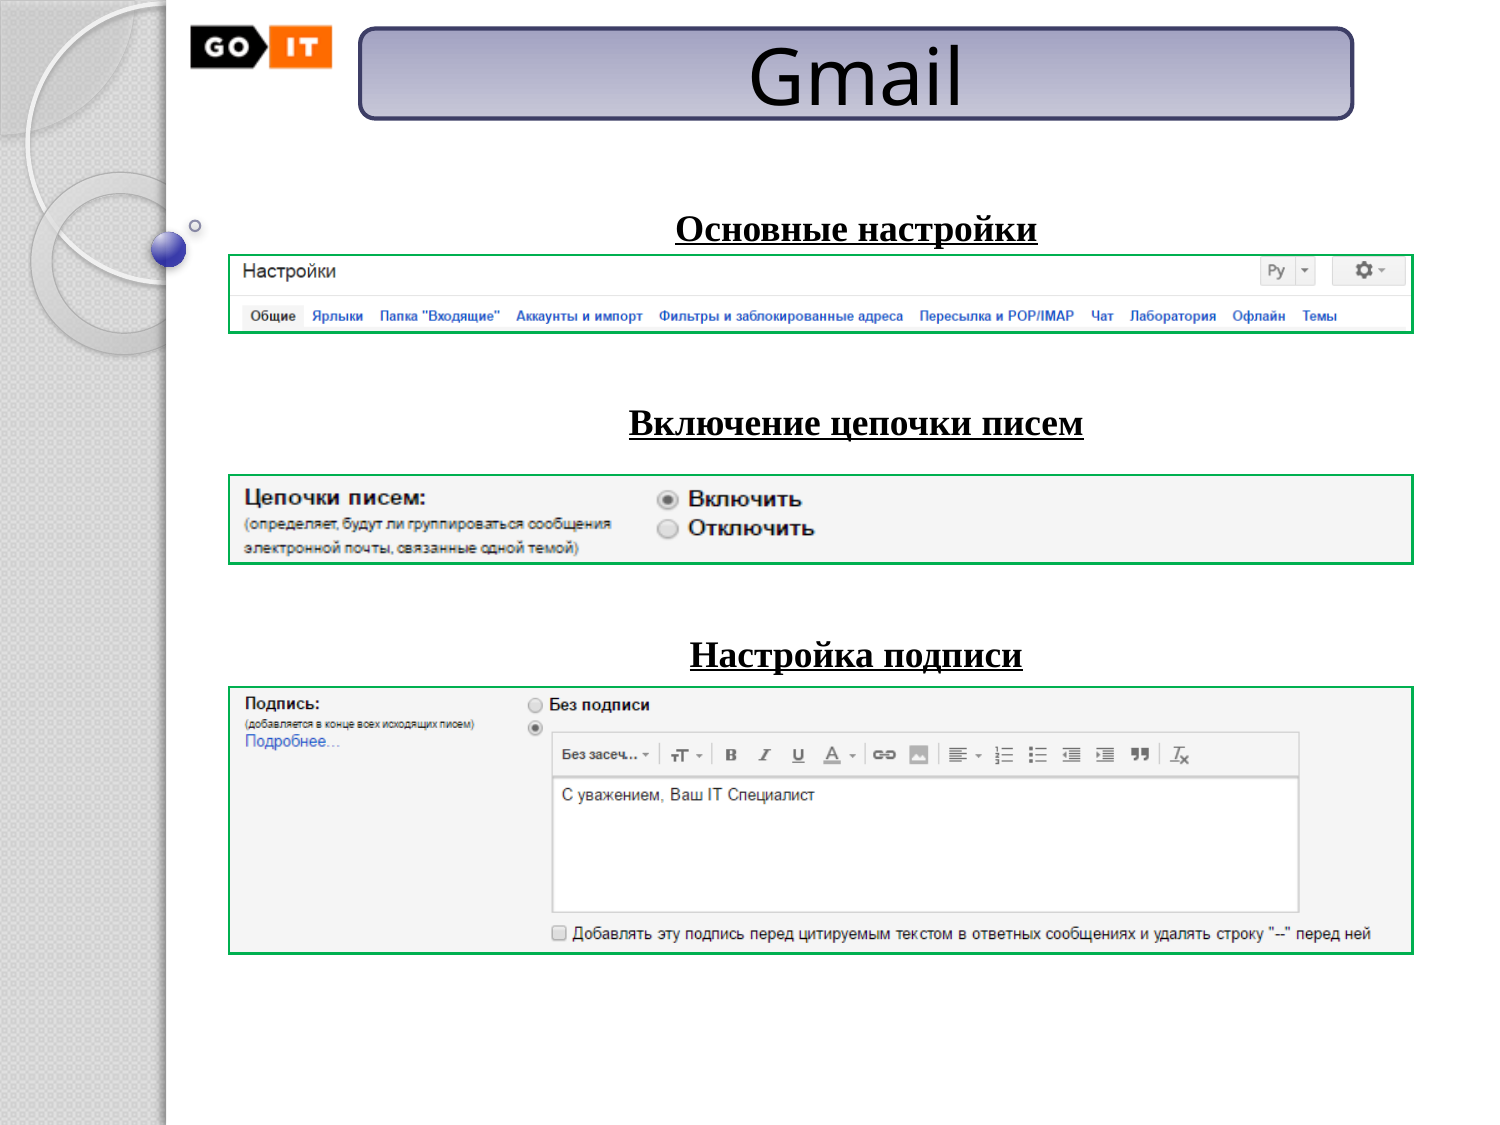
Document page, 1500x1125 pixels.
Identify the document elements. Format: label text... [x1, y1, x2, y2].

text_box Настройка подписи [590, 622, 1123, 682]
text_box Основные настройки [590, 196, 1123, 253]
text_box Включение цепочки писем [590, 391, 1123, 451]
text_box Gmail [358, 26, 1355, 121]
picture [229, 687, 1412, 953]
picture [182, 18, 337, 74]
picture [229, 255, 1412, 332]
picture [229, 476, 1412, 563]
